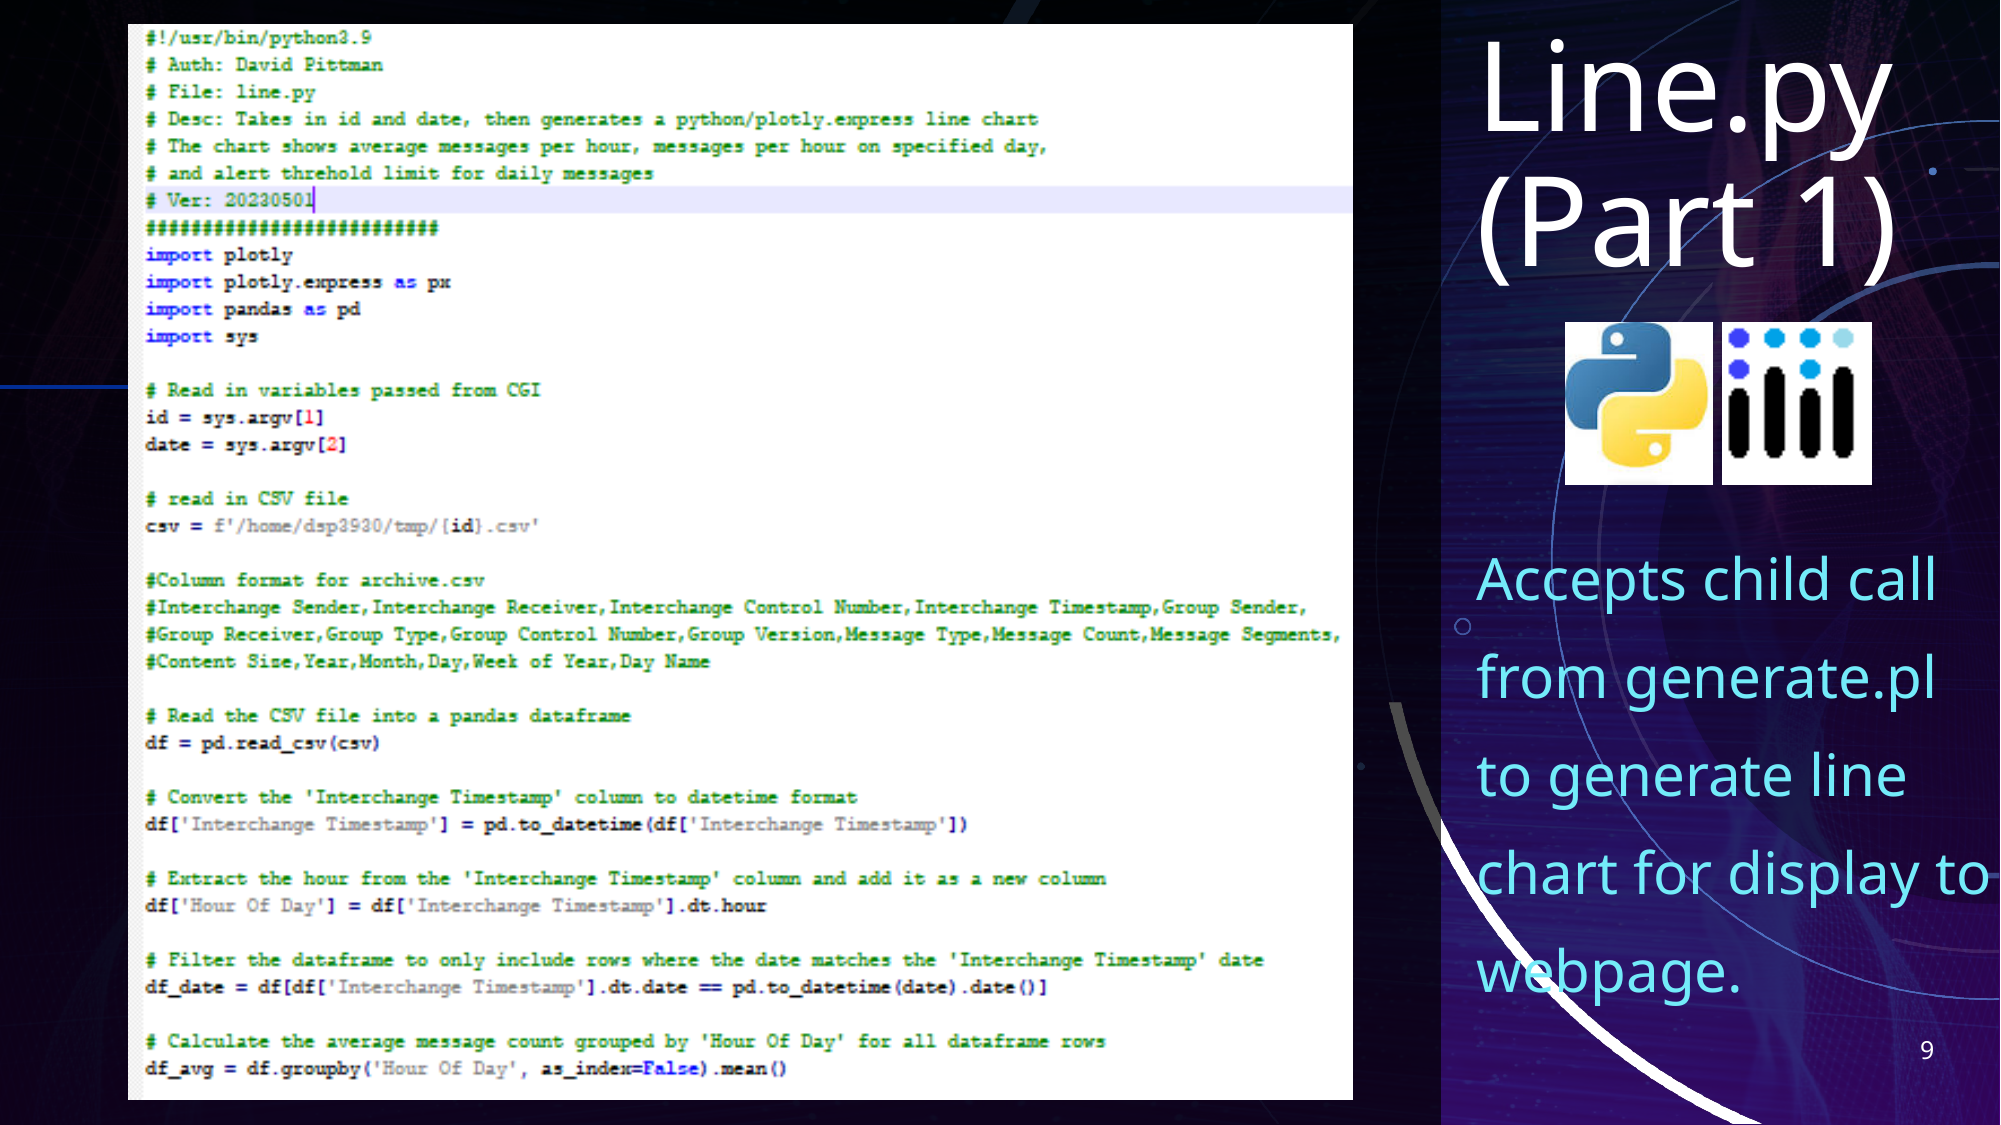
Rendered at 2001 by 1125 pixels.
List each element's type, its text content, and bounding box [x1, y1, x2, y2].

title Line.py (Part 1) [1461, 48, 1968, 301]
picture [128, 0, 2000, 1124]
list Accepts child call from generate.pl to generate line chart for display to webpage. [1461, 506, 2000, 1125]
